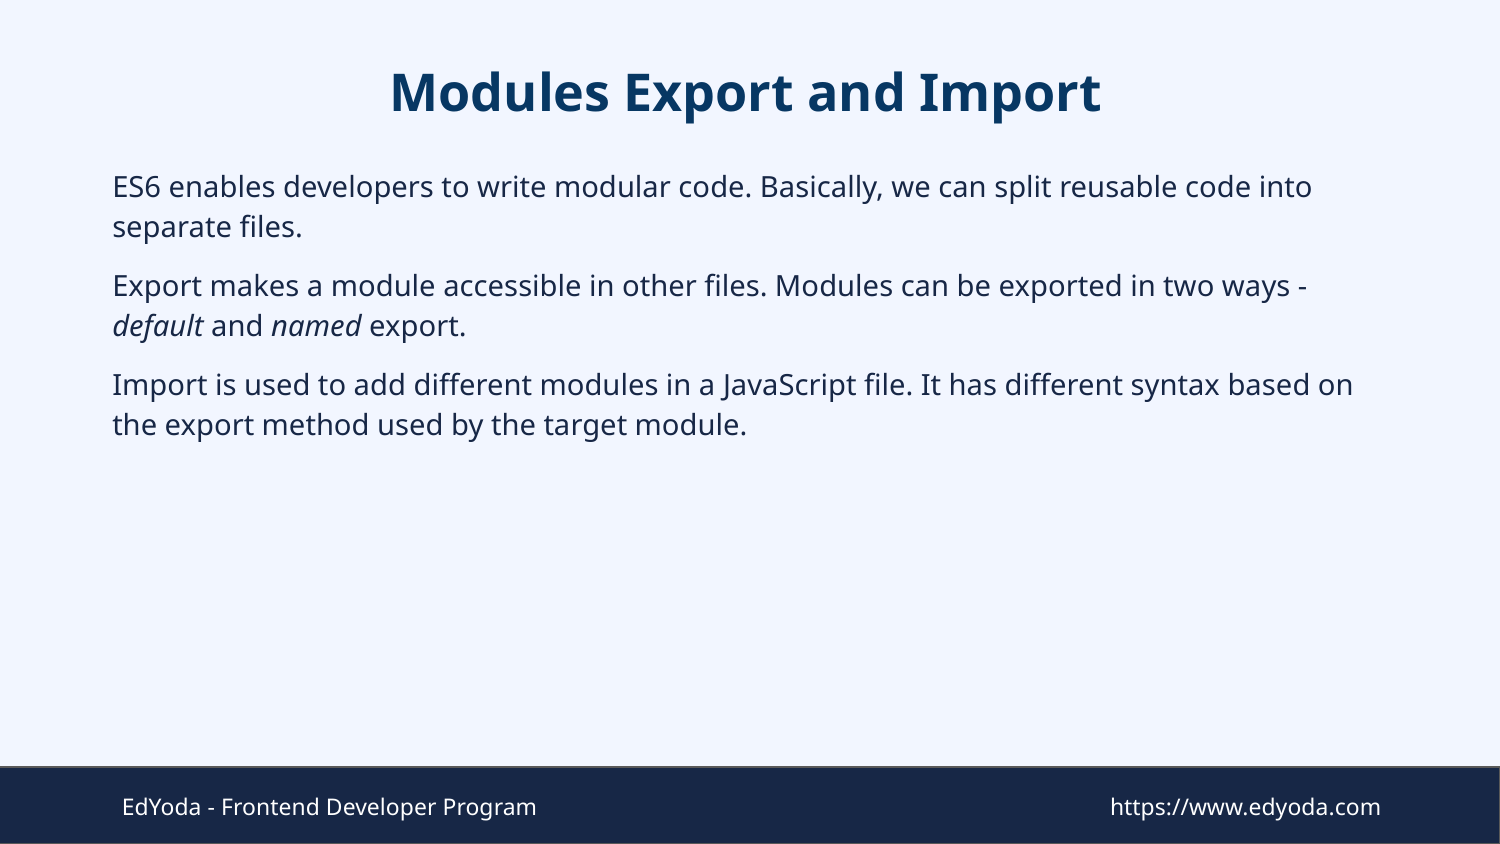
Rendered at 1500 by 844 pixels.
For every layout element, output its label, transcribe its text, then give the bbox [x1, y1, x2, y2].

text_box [106, 776, 1398, 834]
title Modules Export and Import [29, 35, 1462, 148]
text_box [0, 767, 1500, 844]
text_box ES6 enables developers to write modular code. Basically, we can split reusable code into separate files. Export makes a module accessible in other files. Modules can be exported in two ways - default and named export. Import is used to add different modules in a JavaScript file. It has different syntax based on the export method used by the target module. [97, 147, 1397, 711]
